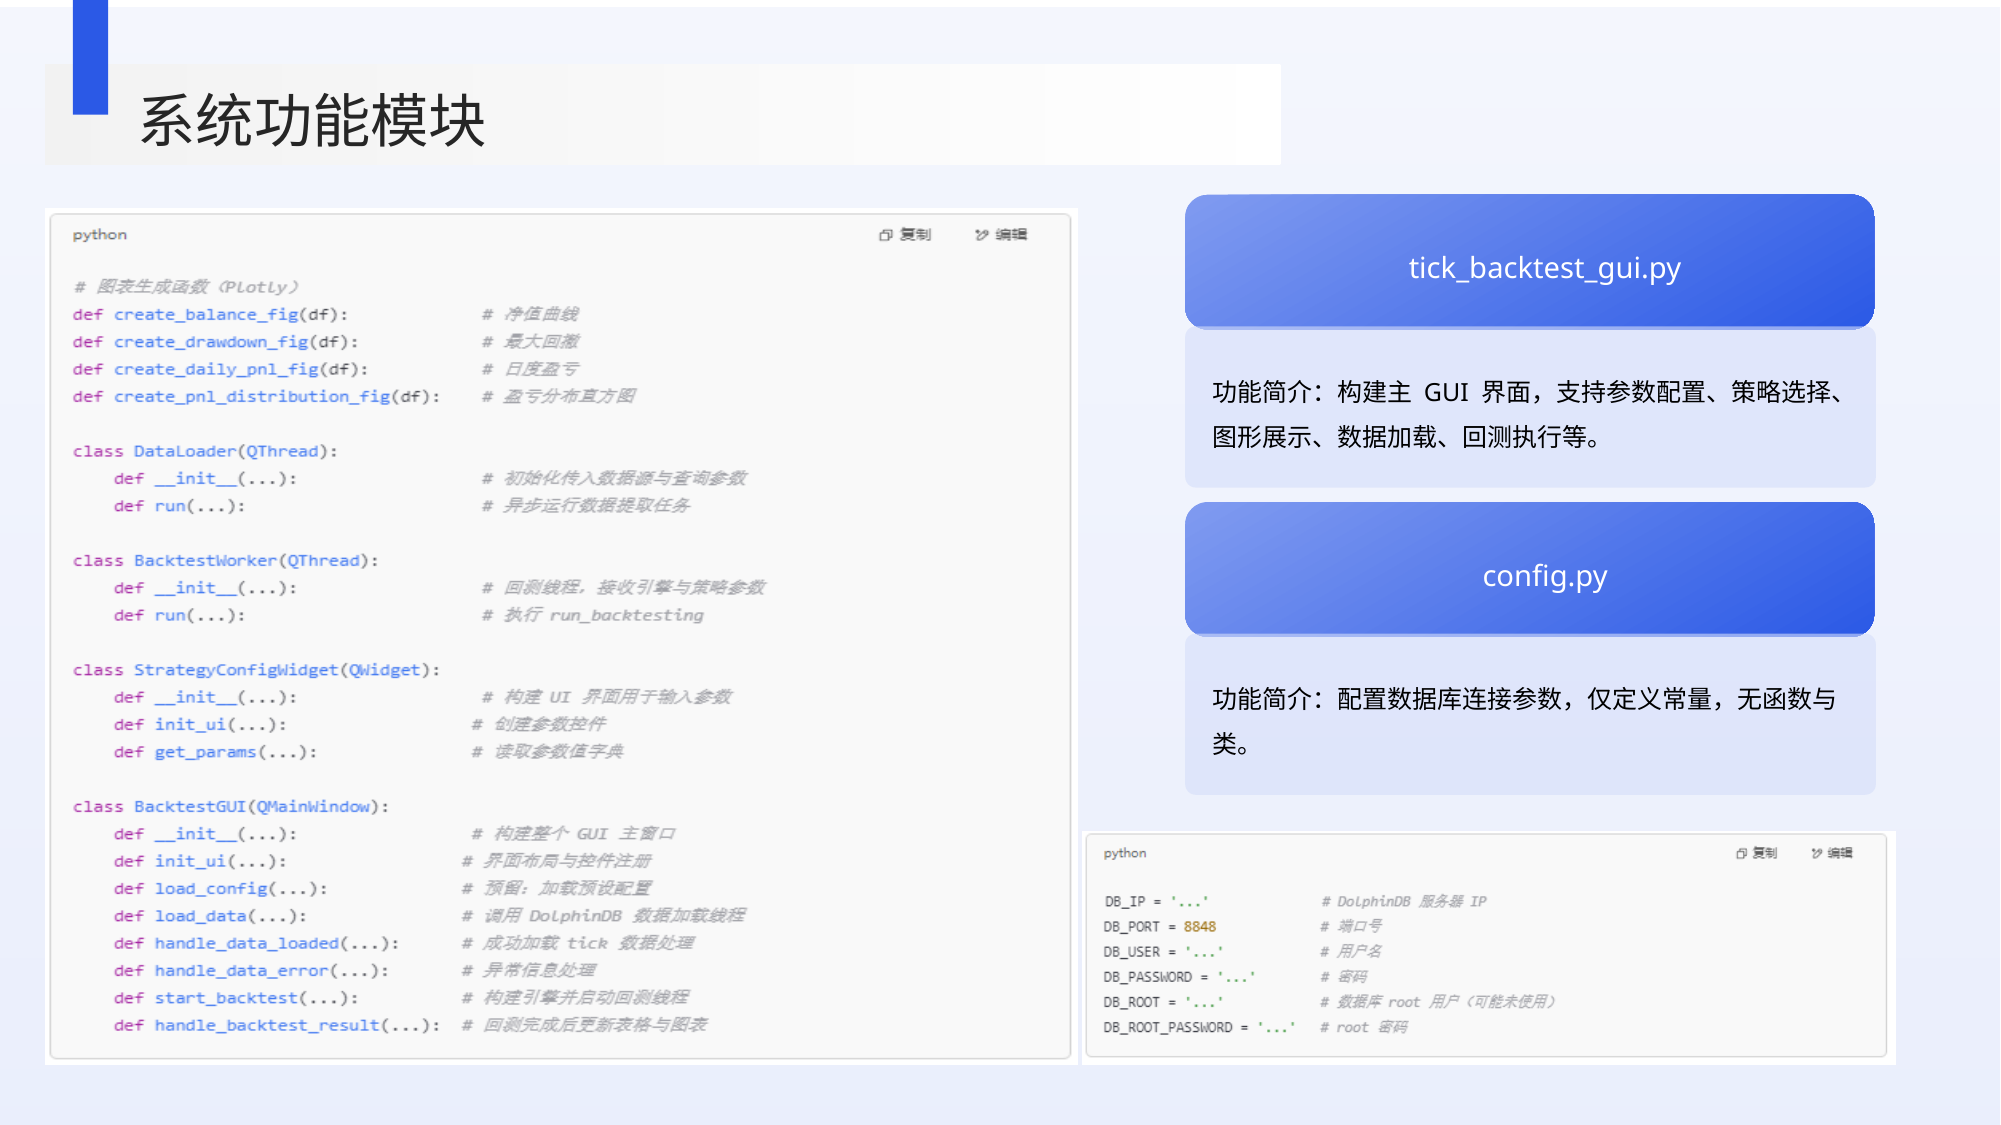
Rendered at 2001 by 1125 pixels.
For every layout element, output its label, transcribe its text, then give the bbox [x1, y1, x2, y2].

text_box [1185, 194, 1875, 326]
text_box 功能简介：配置数据库连接参数，仅定义常量，无函数与类。 [1212, 668, 1859, 831]
text_box [0, 7, 2000, 1125]
text_box [1185, 633, 1876, 795]
text_box 功能简介：构建主 GUI 界面，支持参数配置、策略选择、图形展示、数据加载、回测执行等。 [1212, 361, 1859, 502]
text_box config.py [1259, 515, 1831, 623]
text_box [45, 64, 1281, 165]
text_box 系统功能模块 [137, 77, 1894, 155]
picture [45, 208, 1078, 1065]
text_box tick_backtest_gui.py [1259, 208, 1831, 316]
picture [1082, 831, 1896, 1065]
text_box [1185, 326, 1876, 488]
text_box [72, 0, 109, 115]
text_box [1185, 502, 1875, 633]
